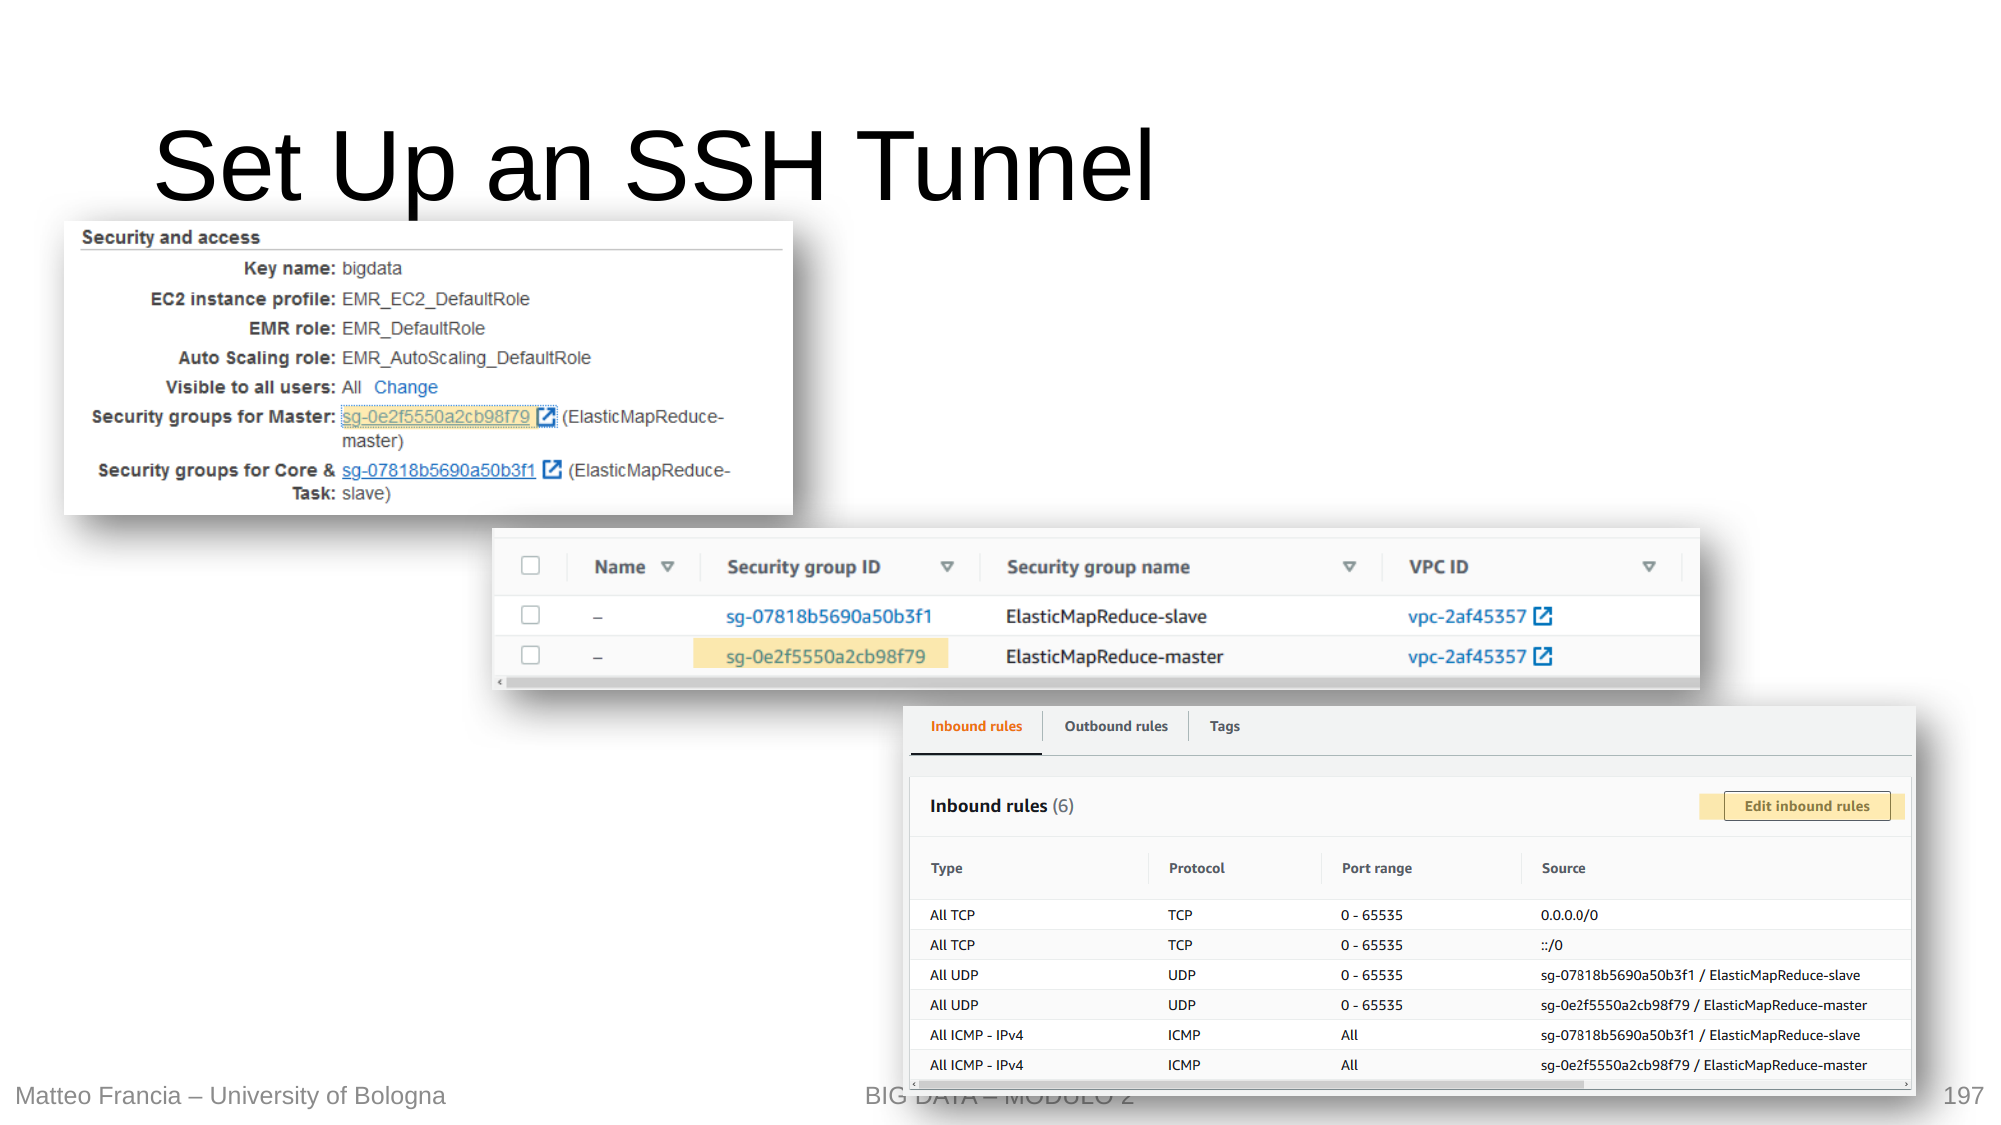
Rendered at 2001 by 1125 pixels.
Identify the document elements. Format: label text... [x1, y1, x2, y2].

title Set Up an SSH Tunnel [137, 59, 1863, 278]
slide_number 197 [1946, 1065, 2000, 1125]
picture [64, 221, 793, 515]
picture [492, 528, 1700, 690]
picture [903, 706, 1916, 1096]
footer Matteo Francia – University of Bologna [0, 1065, 466, 1125]
